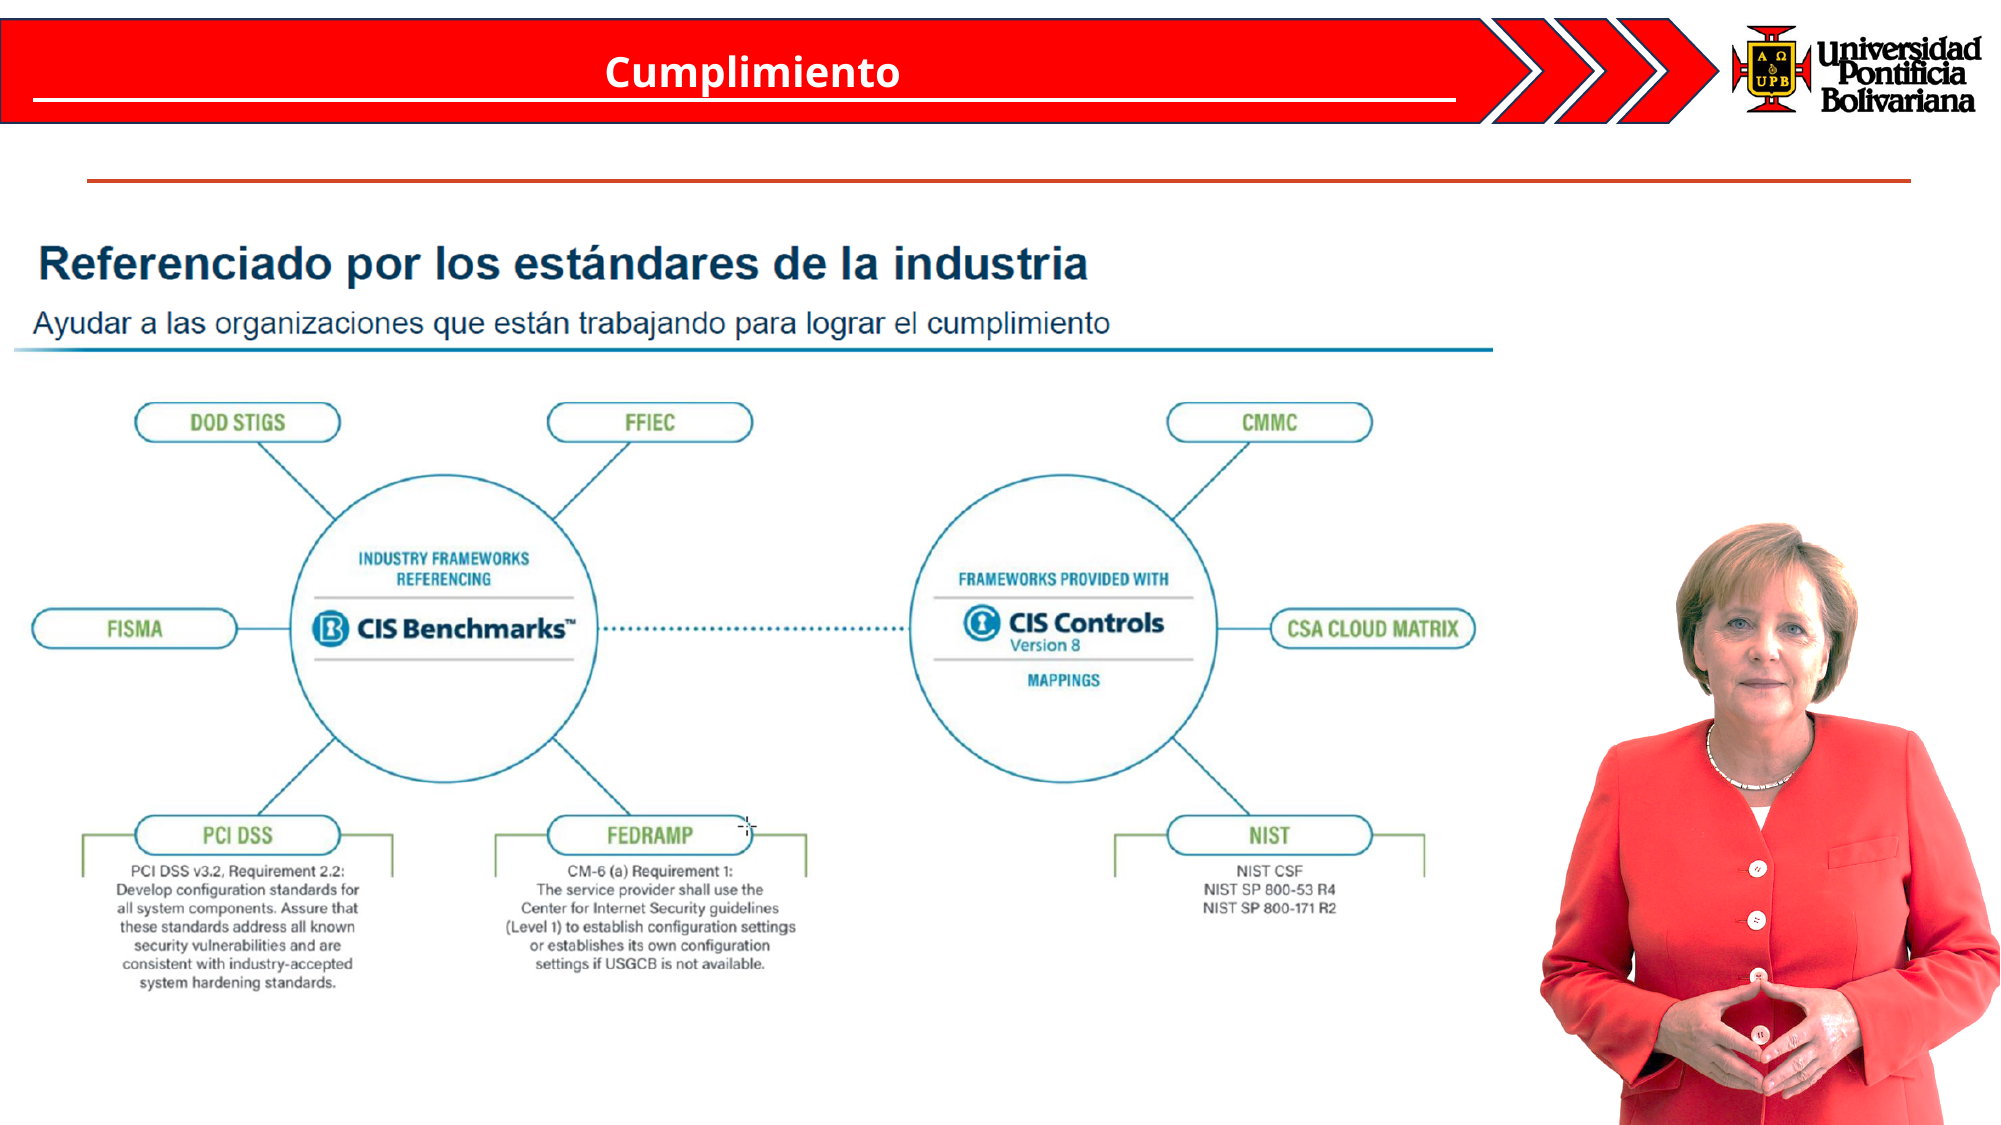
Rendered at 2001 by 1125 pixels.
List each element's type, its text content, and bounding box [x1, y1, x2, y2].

picture [14, 239, 1493, 1008]
text_box Cumplimiento [0, 18, 1533, 124]
text_box [1491, 18, 1596, 124]
text_box [1615, 18, 1720, 124]
picture [1539, 516, 2000, 1125]
picture [1726, 22, 1986, 117]
text_box [1553, 18, 1658, 124]
